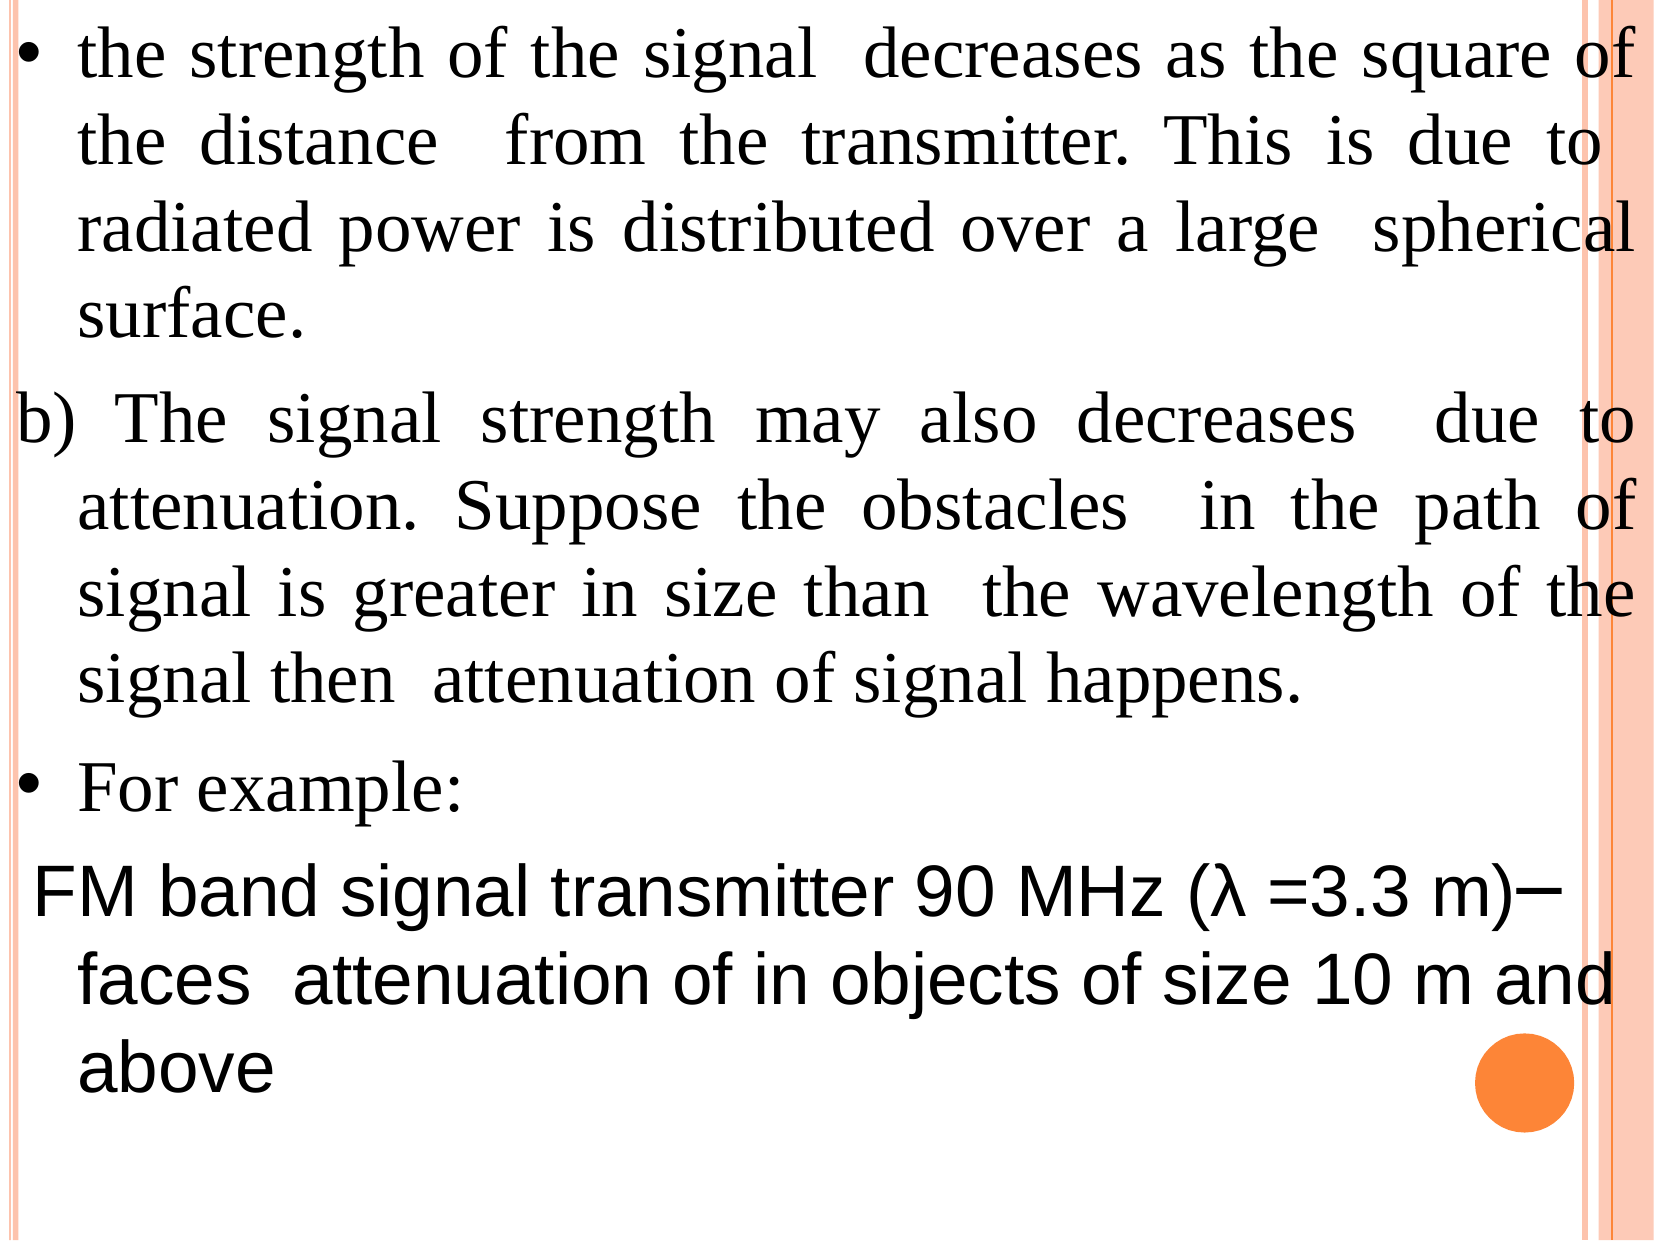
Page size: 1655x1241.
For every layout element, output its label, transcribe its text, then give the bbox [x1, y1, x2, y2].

text_box the strength of the signal decreases as the square of the distance from the transmitter. This is due to radiated power is distributed over a large spherical surface. b) The signal strength may also decreases due to attenuation. Suppose the obstacles in the path of signal is greater in size than the wavelength of the signal then attenuation of signal happens. For example: FM band signal transmitter 90 MHz (λ =3.3 m)─ faces attenuation of in objects of size 10 m and above [13, 6, 1639, 1107]
